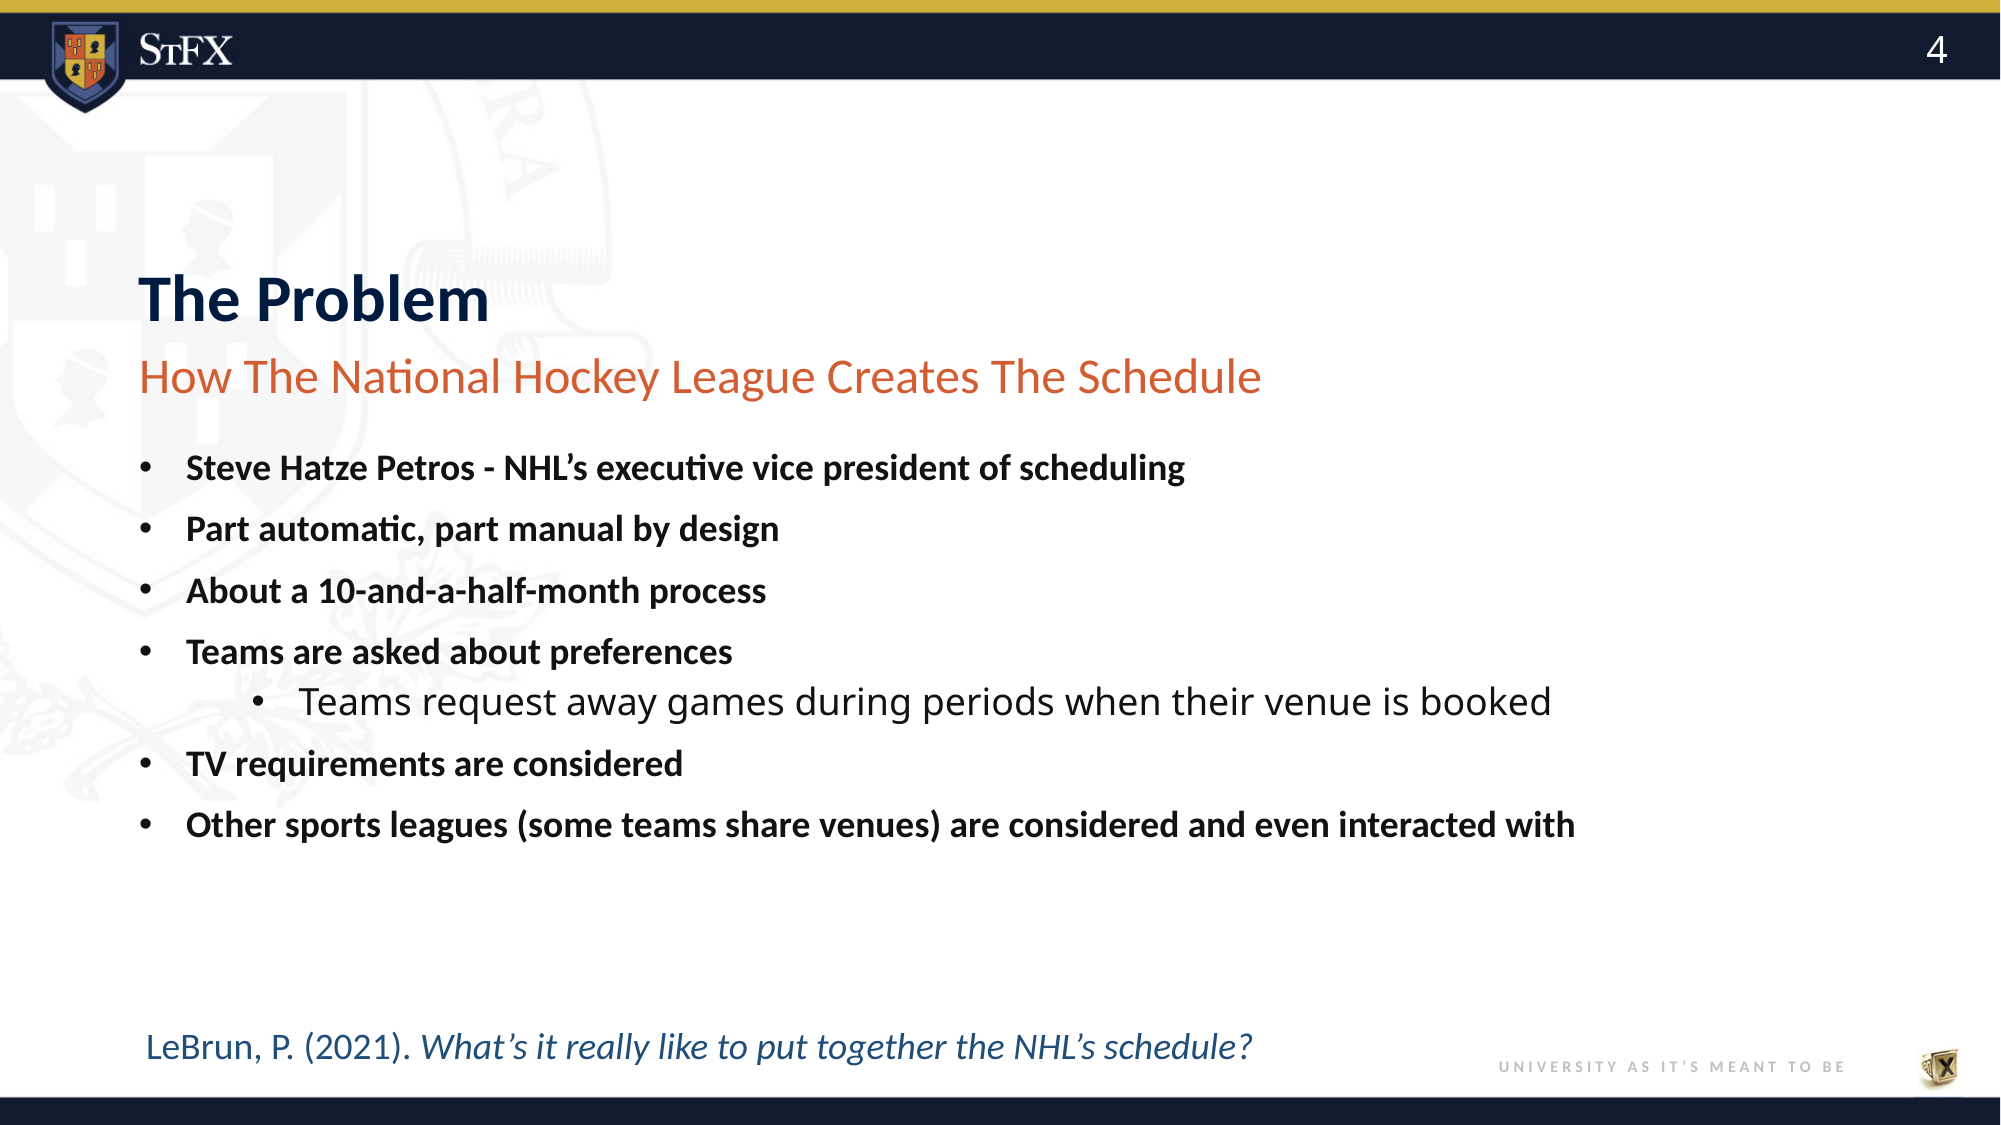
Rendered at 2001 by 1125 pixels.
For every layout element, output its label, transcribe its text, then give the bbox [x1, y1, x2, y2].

list Steve Hatze Petros - NHL’s executive vice president of scheduling Part automatic, part manual by design About a 10-and-a-half-month process Teams are asked about preferences Teams request away games during periods when their venue is booked TV requirements are considered Other sports leagues (some teams share venues) are considered and even interacted with [124, 440, 1789, 1030]
list How The National Hockey League Creates The Schedule [124, 343, 1789, 440]
picture [0, 0, 2001, 1125]
text_box LeBrun, P. (2021). What’s it really like to put together the NHL’s schedule? [131, 1015, 1270, 1075]
text_box 4 [1862, 18, 1963, 79]
title The Problem [124, 157, 1789, 343]
